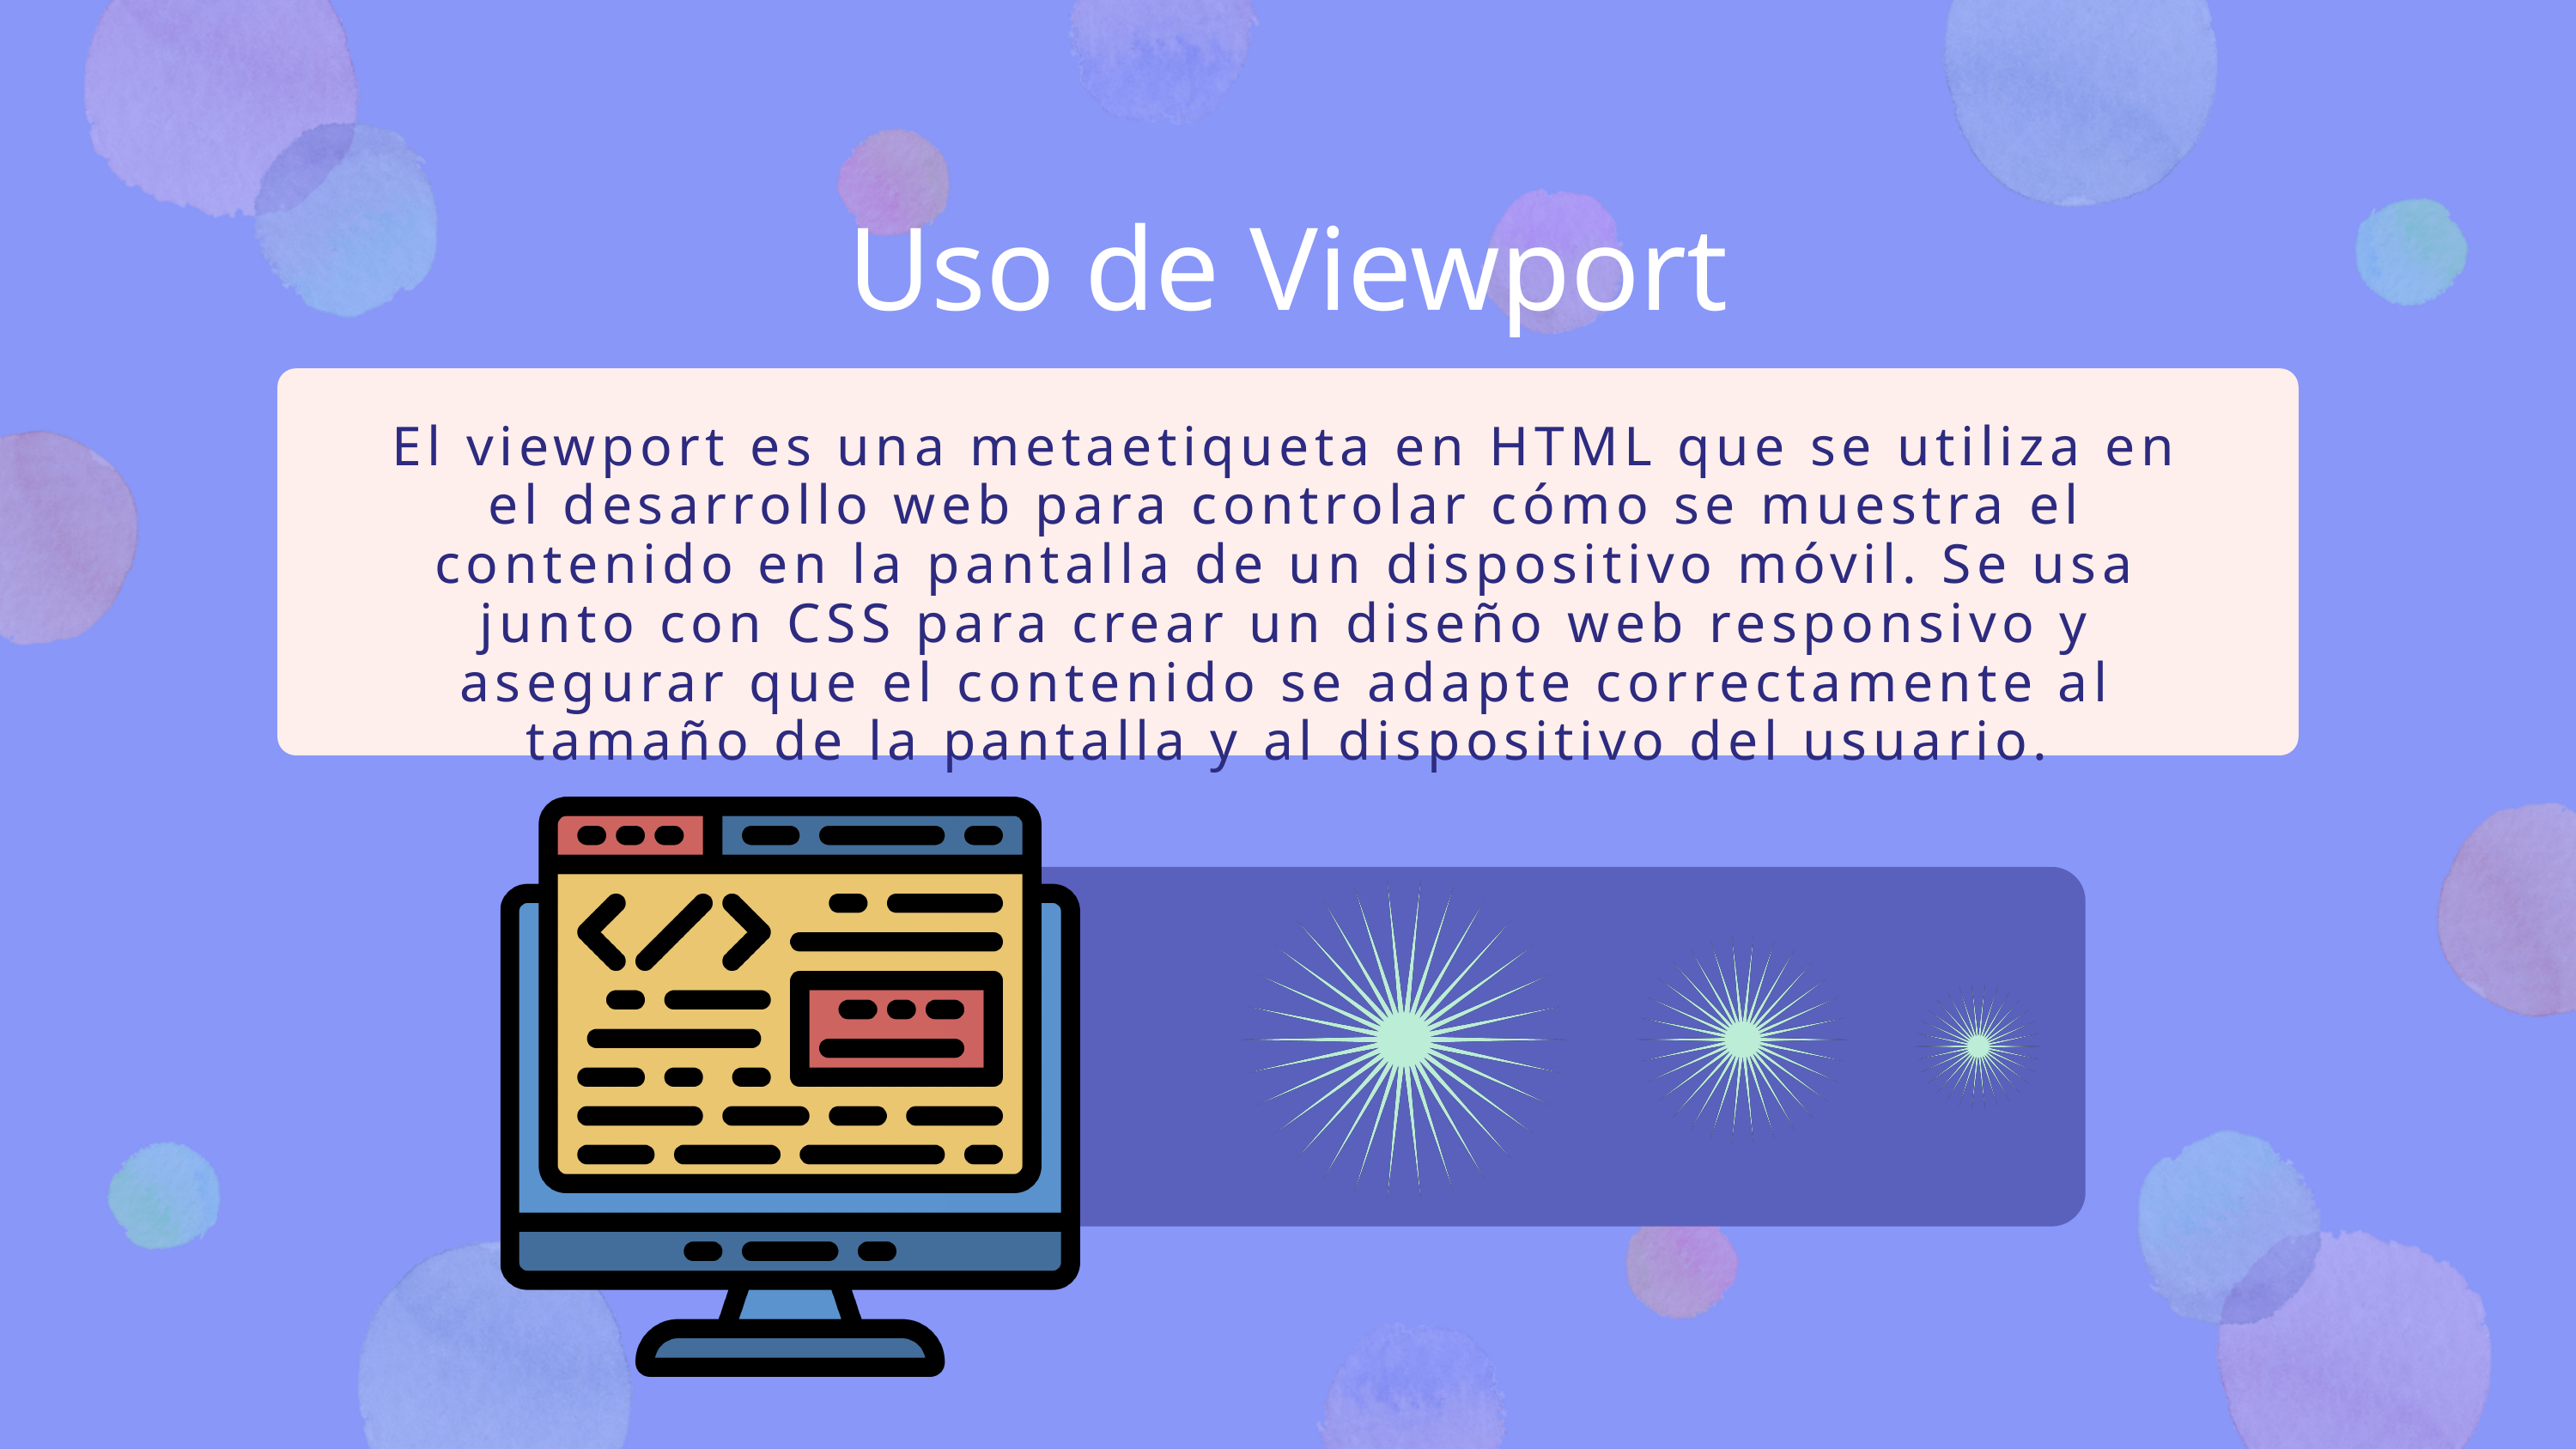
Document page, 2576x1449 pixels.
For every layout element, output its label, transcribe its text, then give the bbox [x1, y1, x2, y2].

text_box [944, 866, 2086, 1227]
text_box El viewport es una metaetiqueta en HTML que se utiliza en el desarrollo web para controlar cómo se muestra el contenido en la pantalla de un dispositivo móvil. Se usa junto con CSS para crear un diseño web responsivo y asegurar que el contenido se adapte correctamente al tamaño de la pantalla y al dispositivo del usuario. [369, 766, 2207, 772]
text_box Uso de Viewport [582, 173, 1994, 333]
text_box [276, 367, 2299, 756]
text_box [500, 797, 1080, 1377]
text_box [0, 0, 2576, 1449]
